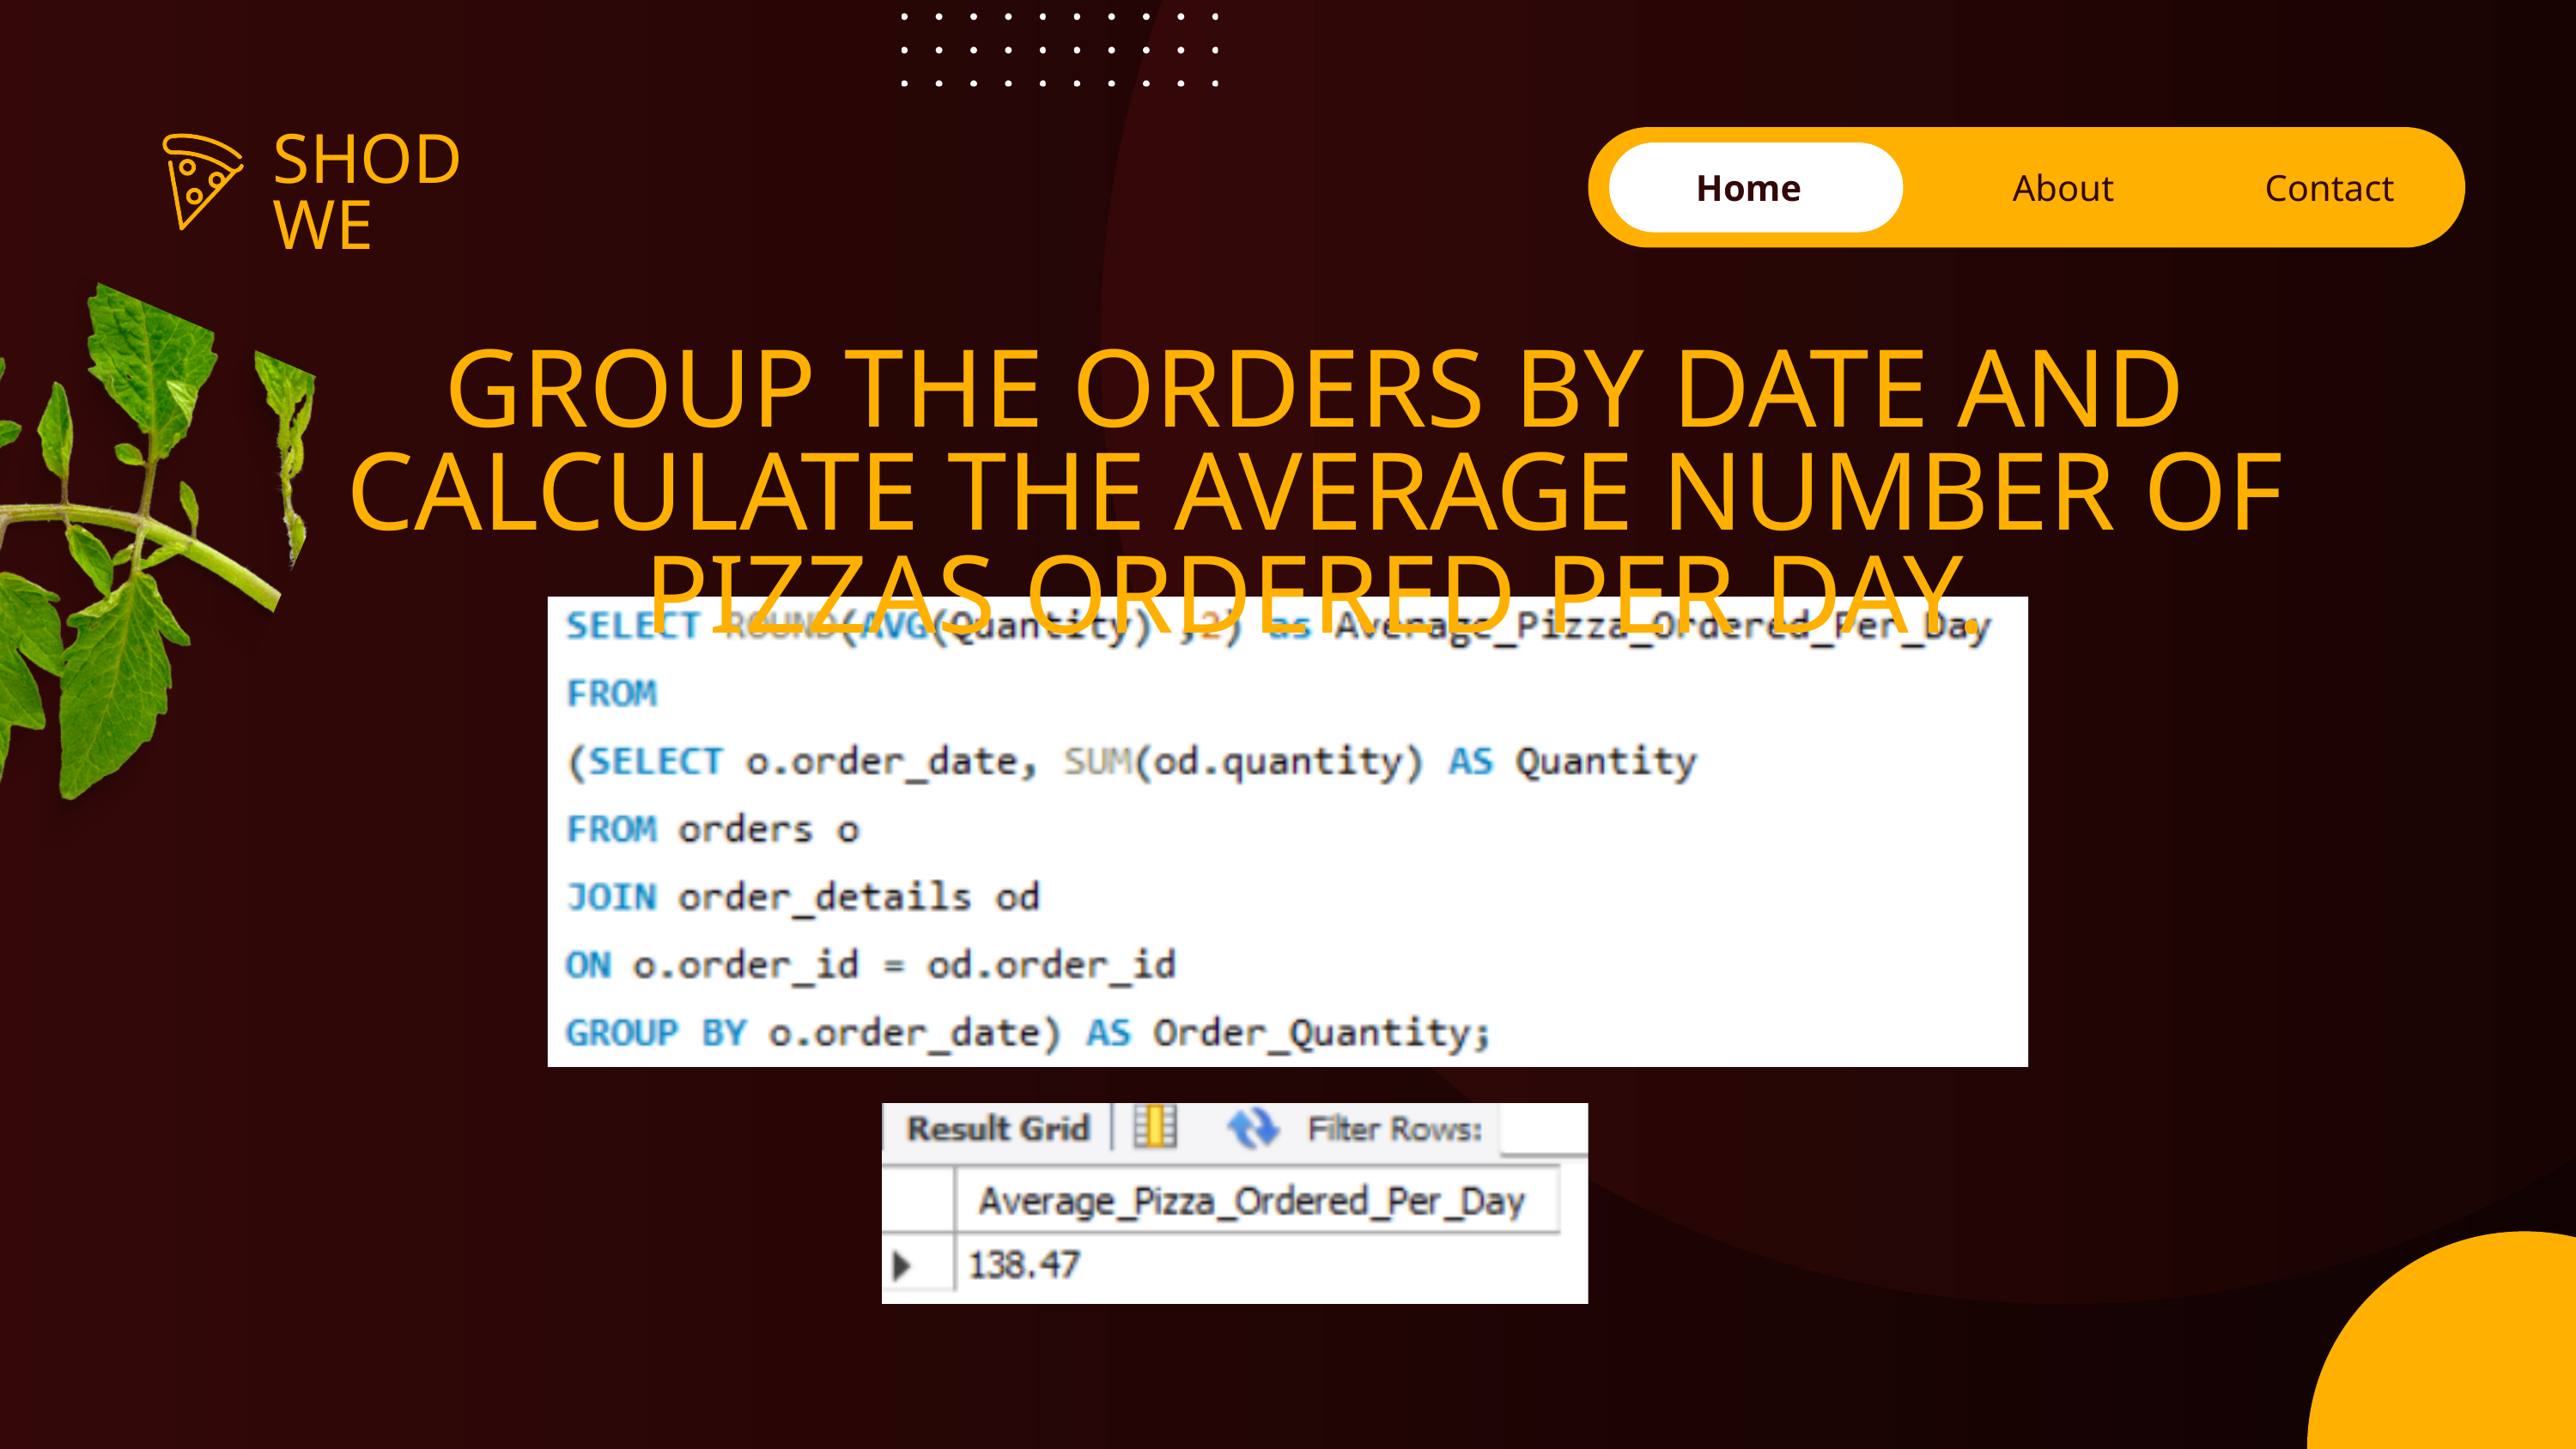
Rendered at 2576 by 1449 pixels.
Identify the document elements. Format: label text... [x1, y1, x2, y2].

text_box GROUP THE ORDERS BY DATE AND CALCULATE THE AVERAGE NUMBER OF PIZZAS ORDERED PER DAY. [323, 345, 1094, 655]
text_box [1608, 142, 1904, 233]
text_box [901, 0, 1094, 87]
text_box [2306, 1231, 2576, 1449]
text_box [0, 239, 323, 955]
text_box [1588, 126, 2466, 248]
text_box [162, 132, 245, 231]
text_box SHODWE [272, 131, 526, 263]
text_box [547, 655, 1094, 1067]
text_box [1100, 0, 2576, 1304]
text_box [882, 1103, 1095, 1304]
